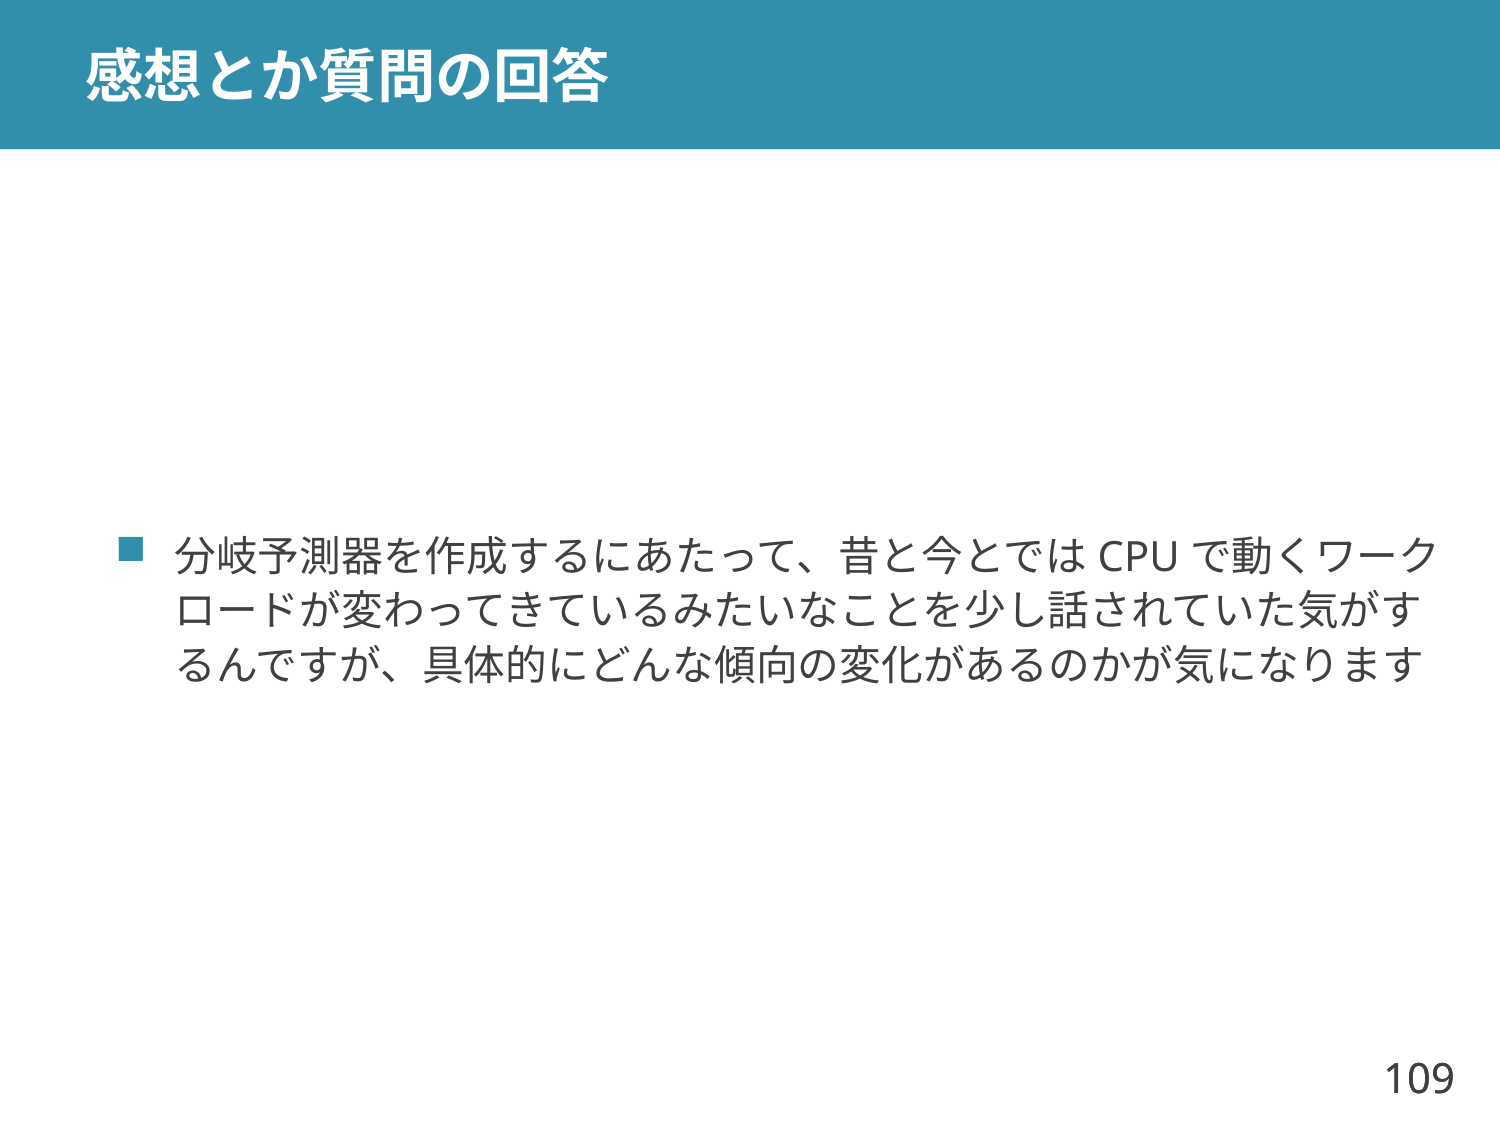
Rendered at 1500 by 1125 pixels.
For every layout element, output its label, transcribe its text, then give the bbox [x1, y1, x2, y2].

list 分岐予測器を作成するにあたって、昔と今とではCPUで動くワークロードが変わってきているみたいなことを少し話されていた気がするんですが、具体的にどんな傾向の変化があるのかが気になります [100, 178, 1459, 1036]
title 感想とか質問の回答 [70, 0, 1500, 150]
